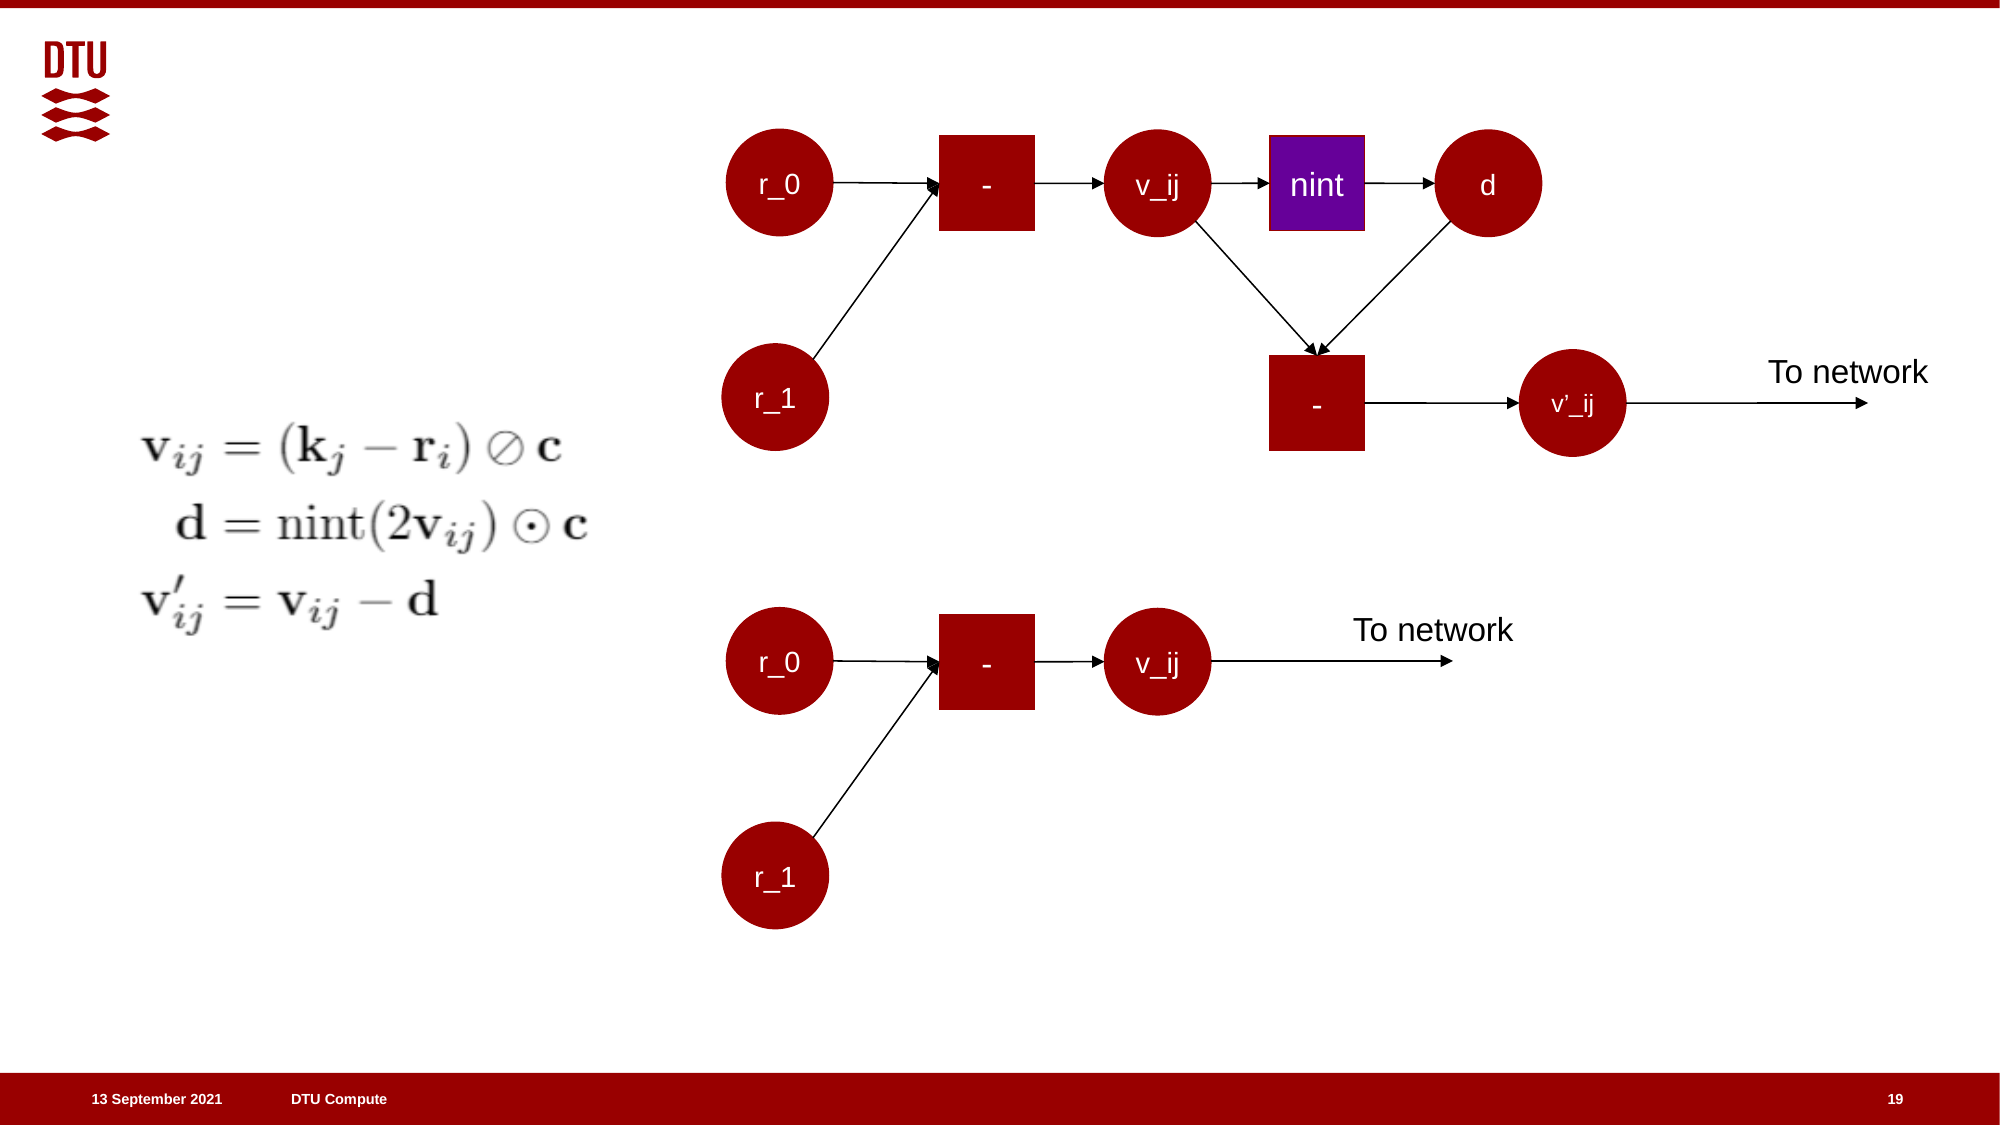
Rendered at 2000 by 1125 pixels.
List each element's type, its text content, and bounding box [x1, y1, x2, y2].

text_box - [1269, 363, 1365, 451]
text_box nint [1269, 136, 1365, 219]
slide_number 19 [1887, 1073, 1959, 1125]
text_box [812, 661, 940, 839]
picture [126, 402, 606, 676]
text_box d [1435, 130, 1542, 237]
text_box r_1 [722, 822, 829, 929]
text_box r_0 [726, 129, 833, 236]
text_box - [939, 136, 1034, 231]
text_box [1195, 220, 1315, 356]
text_box r_1 [722, 343, 829, 451]
text_box - [939, 614, 1034, 709]
text_box r_0 [726, 607, 833, 715]
text_box To network [1352, 607, 1514, 648]
text_box v_ij [1104, 130, 1211, 237]
text_box v_ij [1104, 608, 1211, 715]
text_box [812, 183, 940, 360]
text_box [1316, 220, 1452, 356]
text_box To network [1767, 349, 1930, 390]
text_box v’_ij [1519, 349, 1626, 457]
